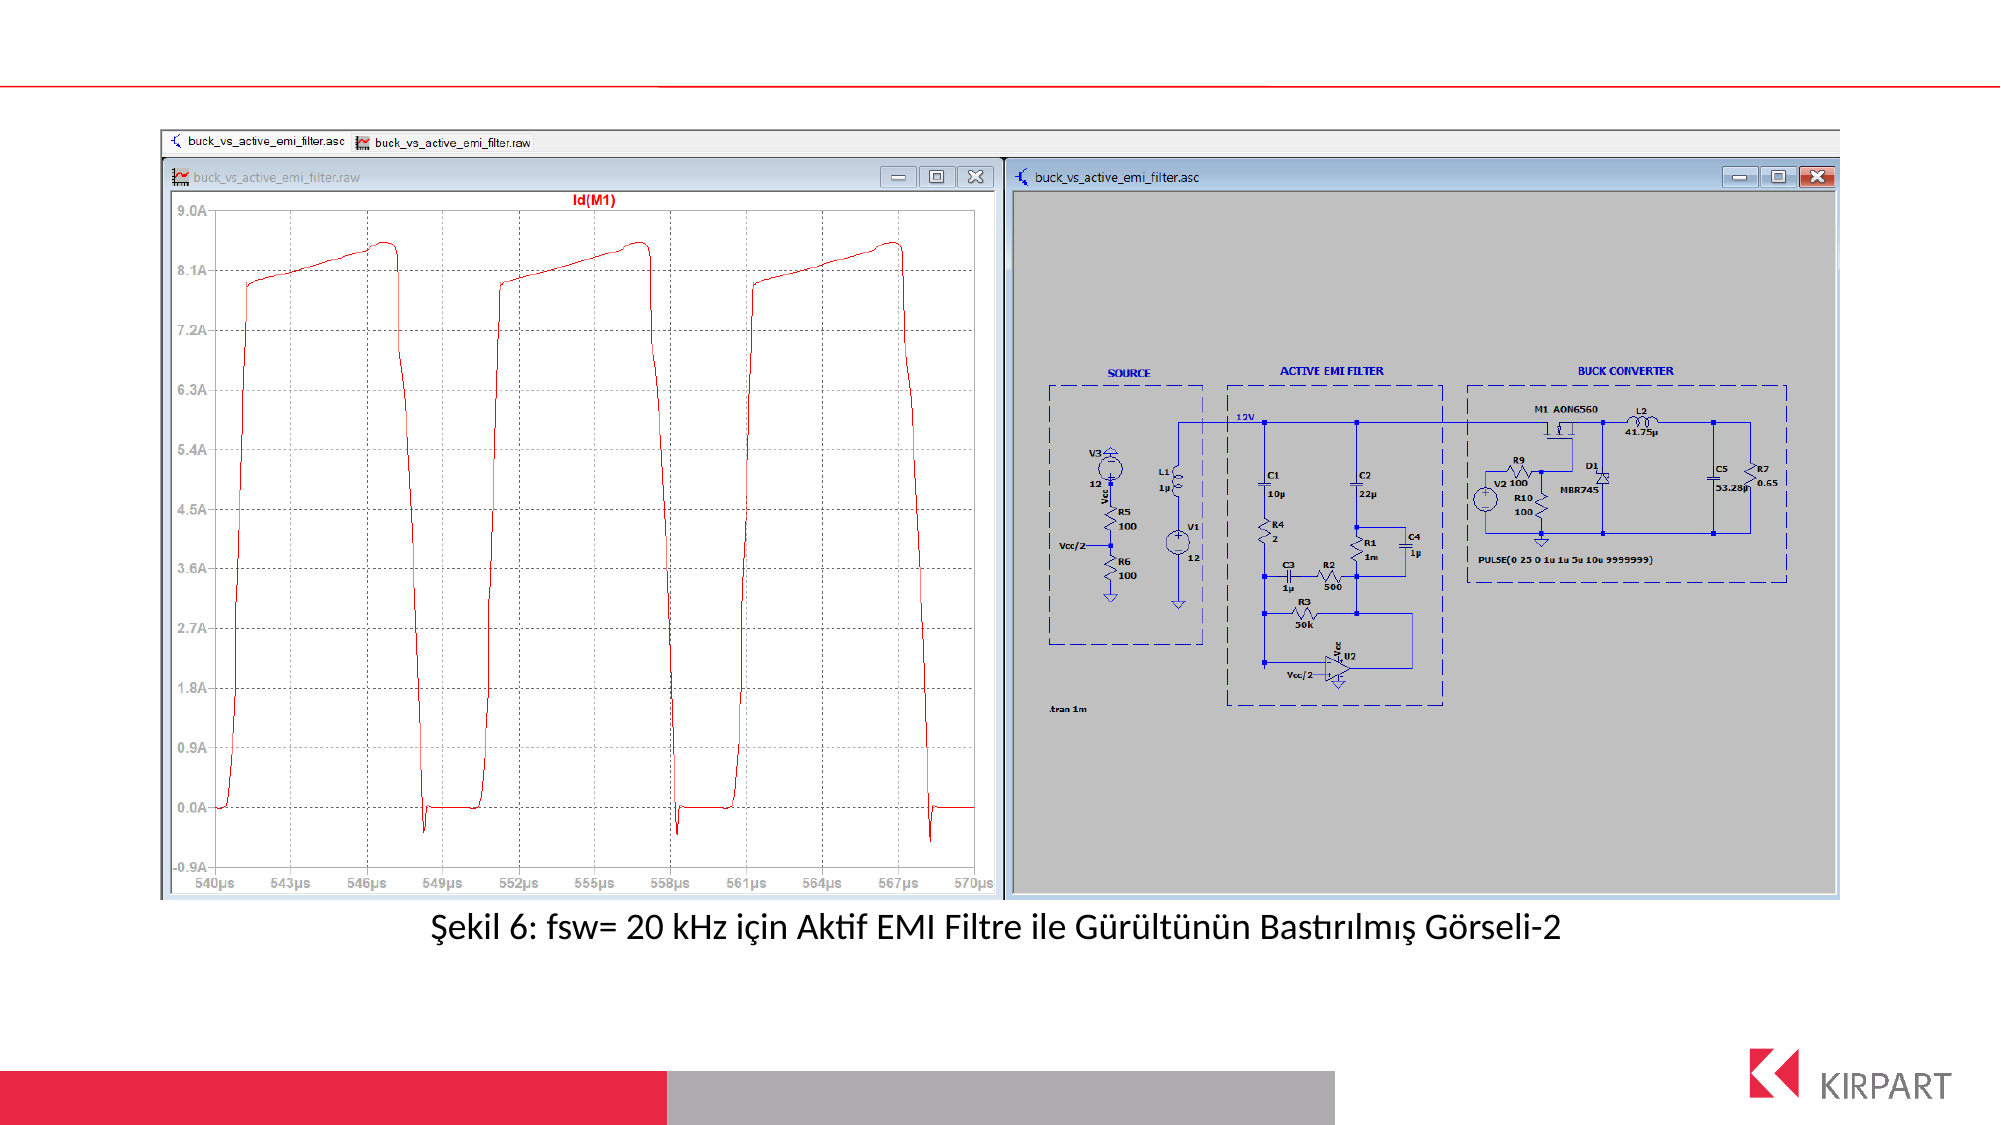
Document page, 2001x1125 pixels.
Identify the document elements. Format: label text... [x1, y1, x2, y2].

picture [160, 129, 1840, 900]
text_box [0, 1070, 666, 1125]
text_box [1749, 1048, 1952, 1099]
text_box Şekil 6: fsw= 20 kHz için Aktif EMI Filtre ile Gürültünün Bastırılmış Görseli-2 [415, 900, 1585, 954]
text_box [666, 1070, 1336, 1125]
